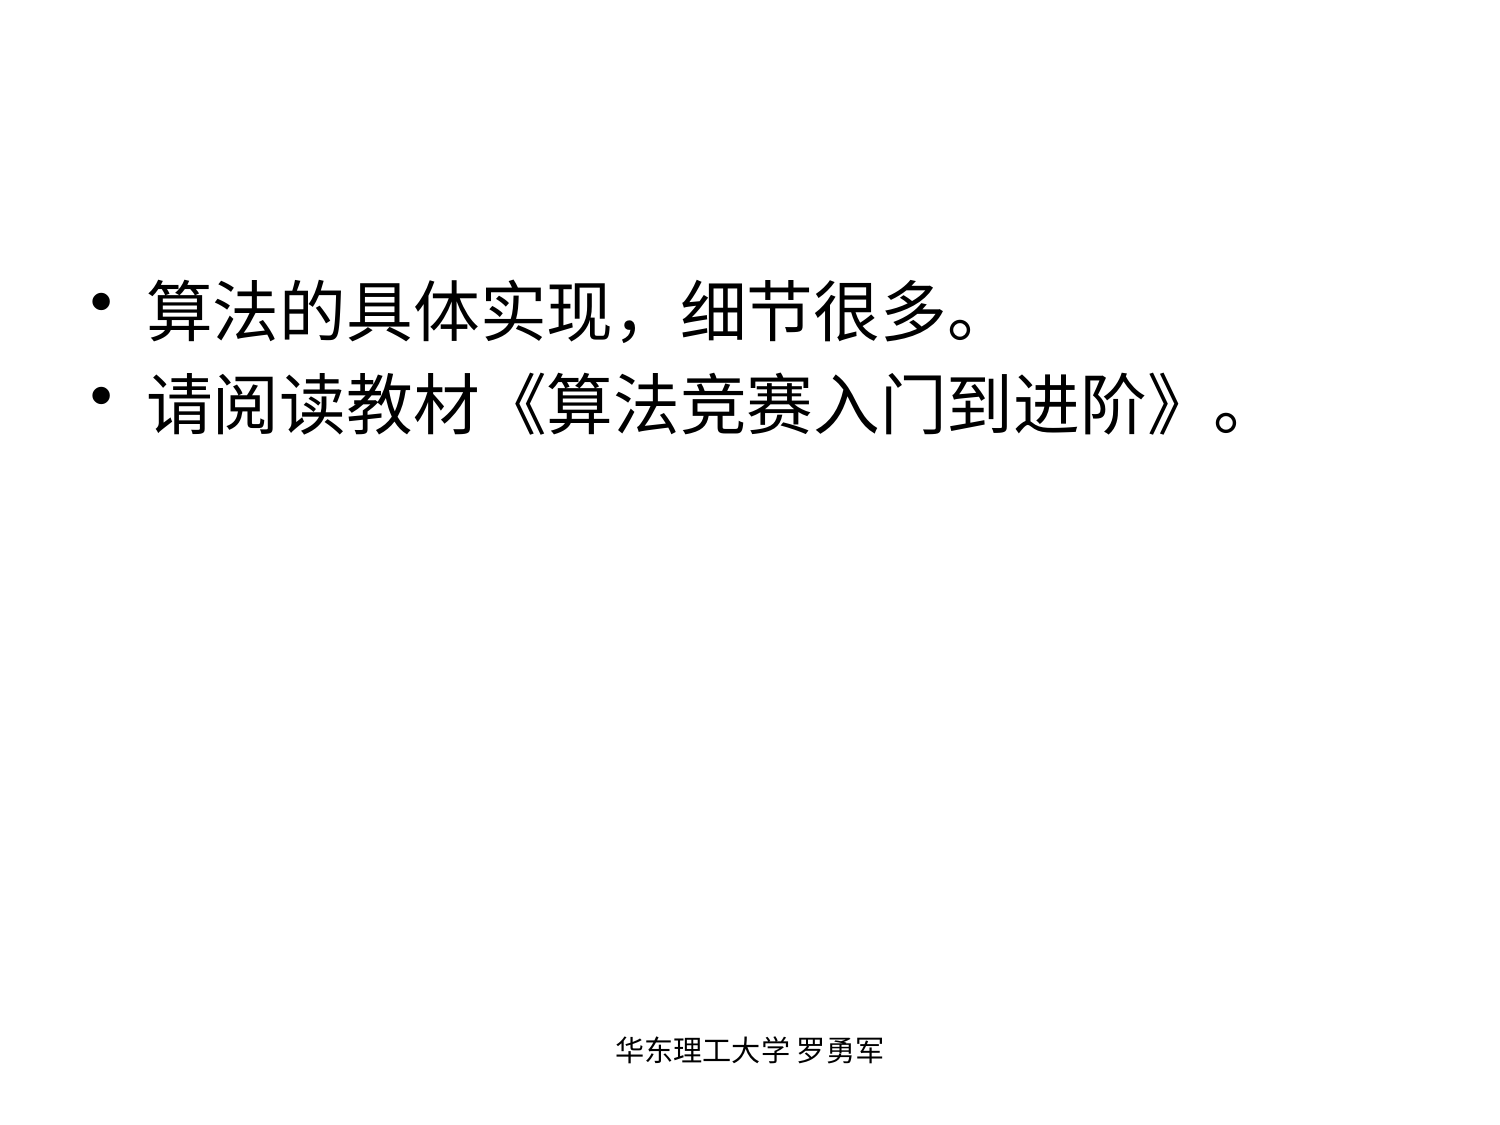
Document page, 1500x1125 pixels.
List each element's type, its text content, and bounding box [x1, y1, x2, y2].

footer 华东理工大学 罗勇军 [512, 1024, 988, 1103]
list 算法的具体实现，细节很多。 请阅读教材《算法竞赛入门到进阶》。 [75, 262, 1425, 1005]
